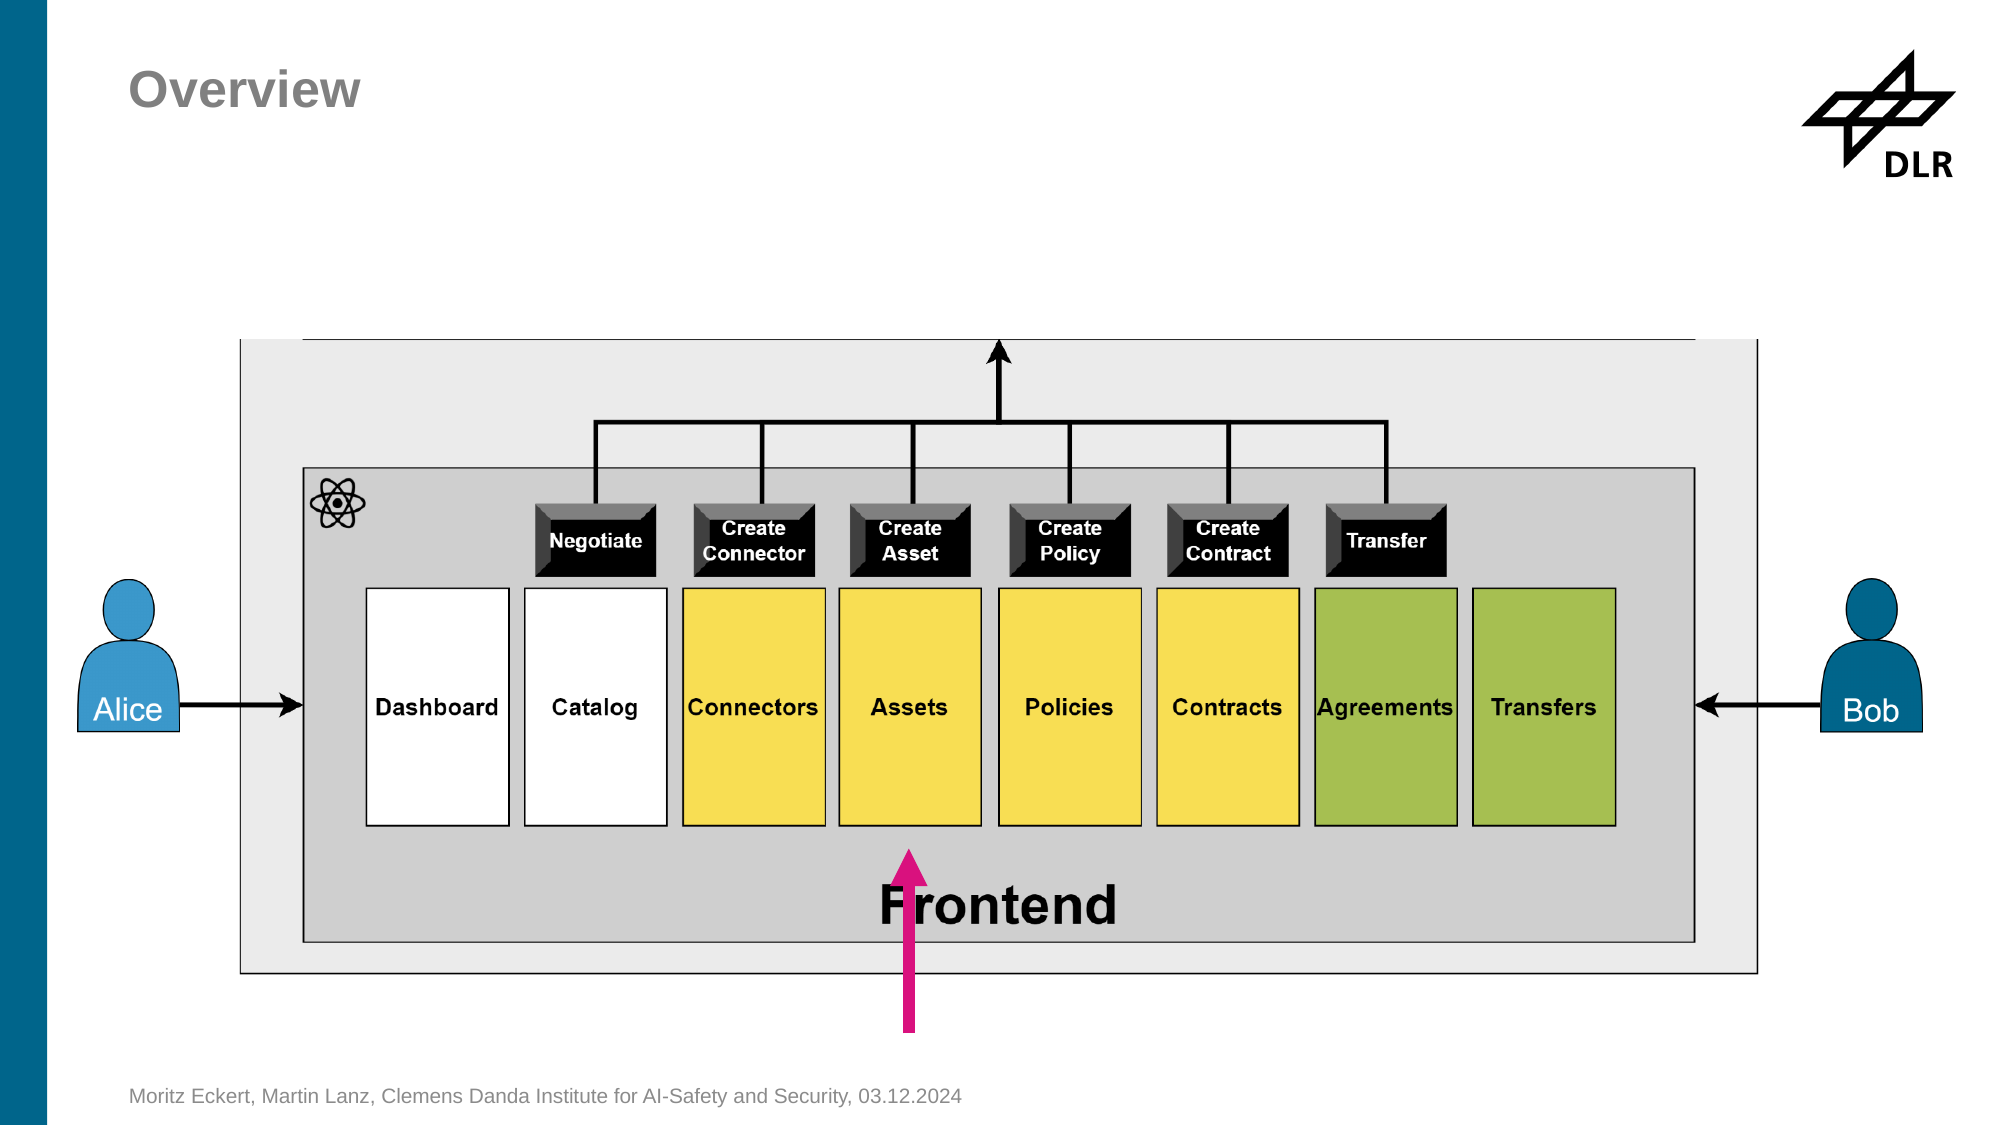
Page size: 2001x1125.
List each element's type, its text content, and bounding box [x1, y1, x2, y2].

footer Moritz Eckert, Martin Lanz, Clemens Danda Institute for AI-Safety and Security, 03.12.2024 [114, 1073, 984, 1116]
picture [1884, 699, 1889, 721]
picture [1866, 705, 1880, 721]
picture [1845, 699, 1862, 721]
title Overview [114, 54, 1764, 217]
picture [1874, 578, 1923, 694]
picture [1889, 705, 1898, 721]
picture [1801, 49, 1957, 178]
picture [77, 339, 1923, 1006]
